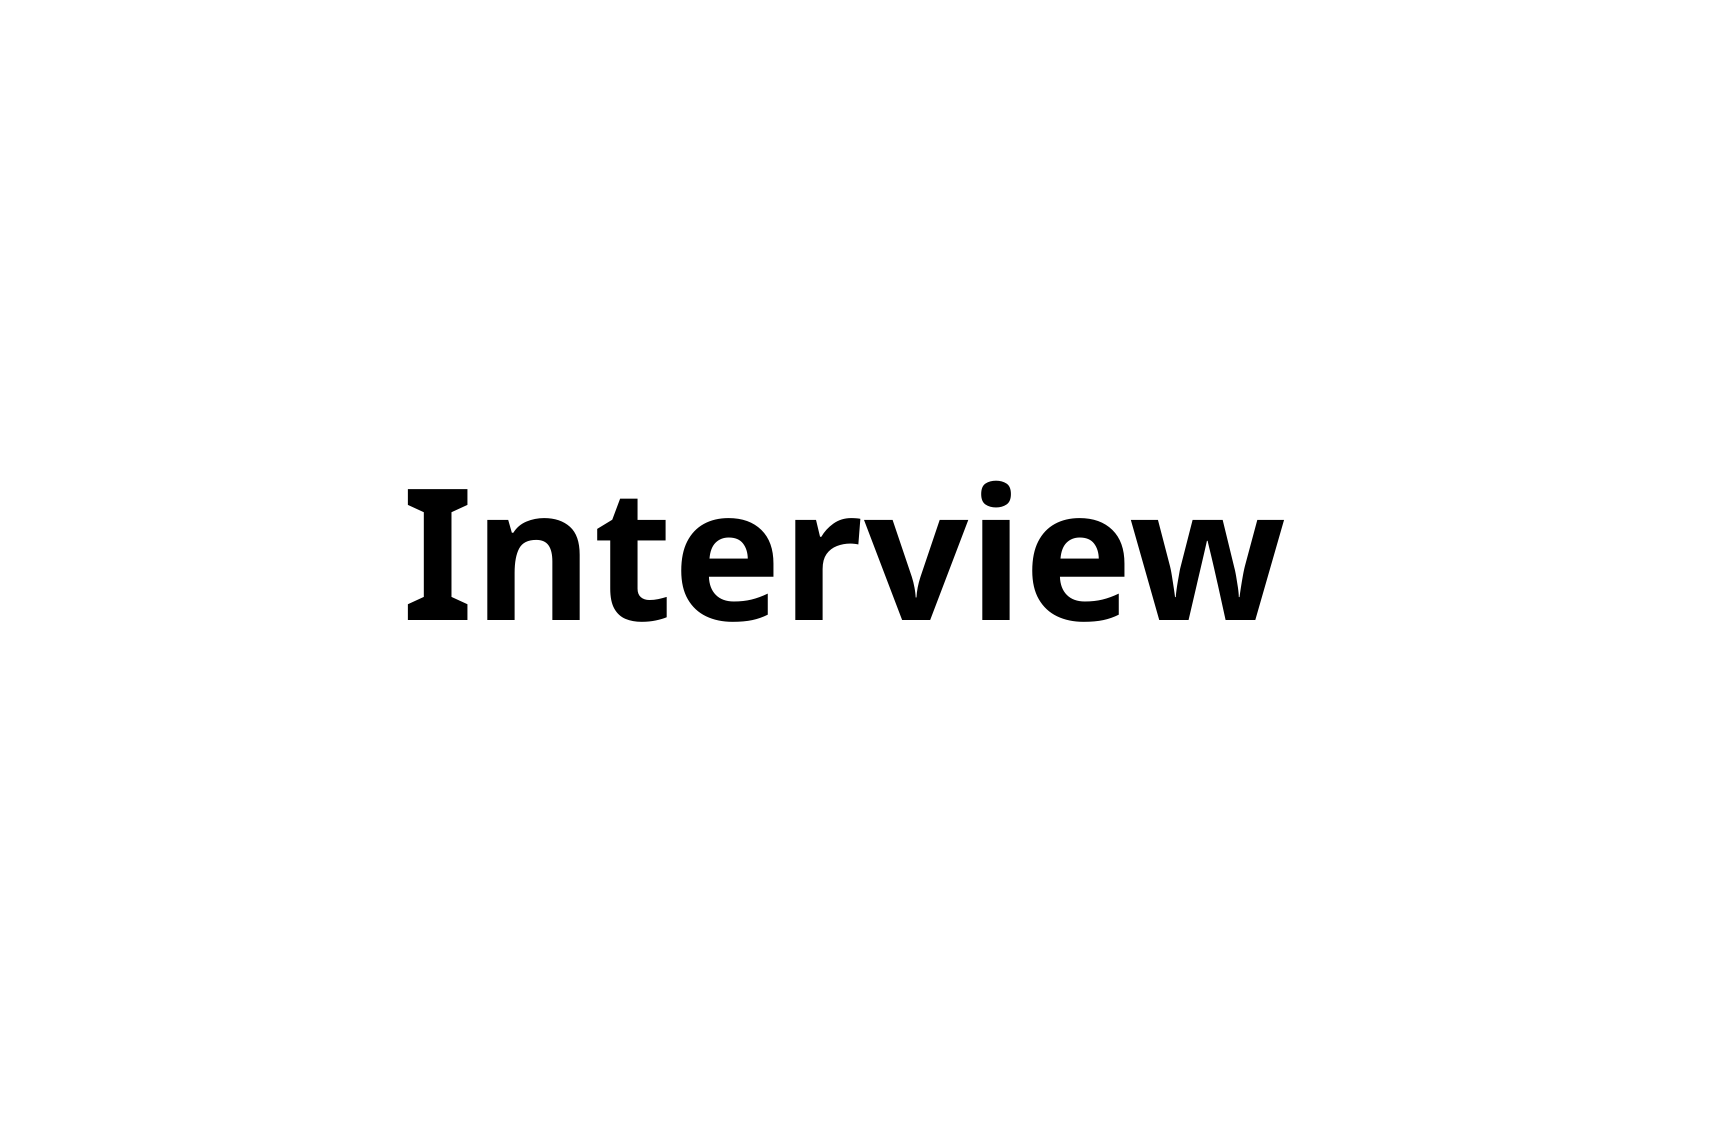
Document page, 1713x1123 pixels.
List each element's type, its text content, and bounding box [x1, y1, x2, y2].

title Interview [117, 452, 1595, 670]
